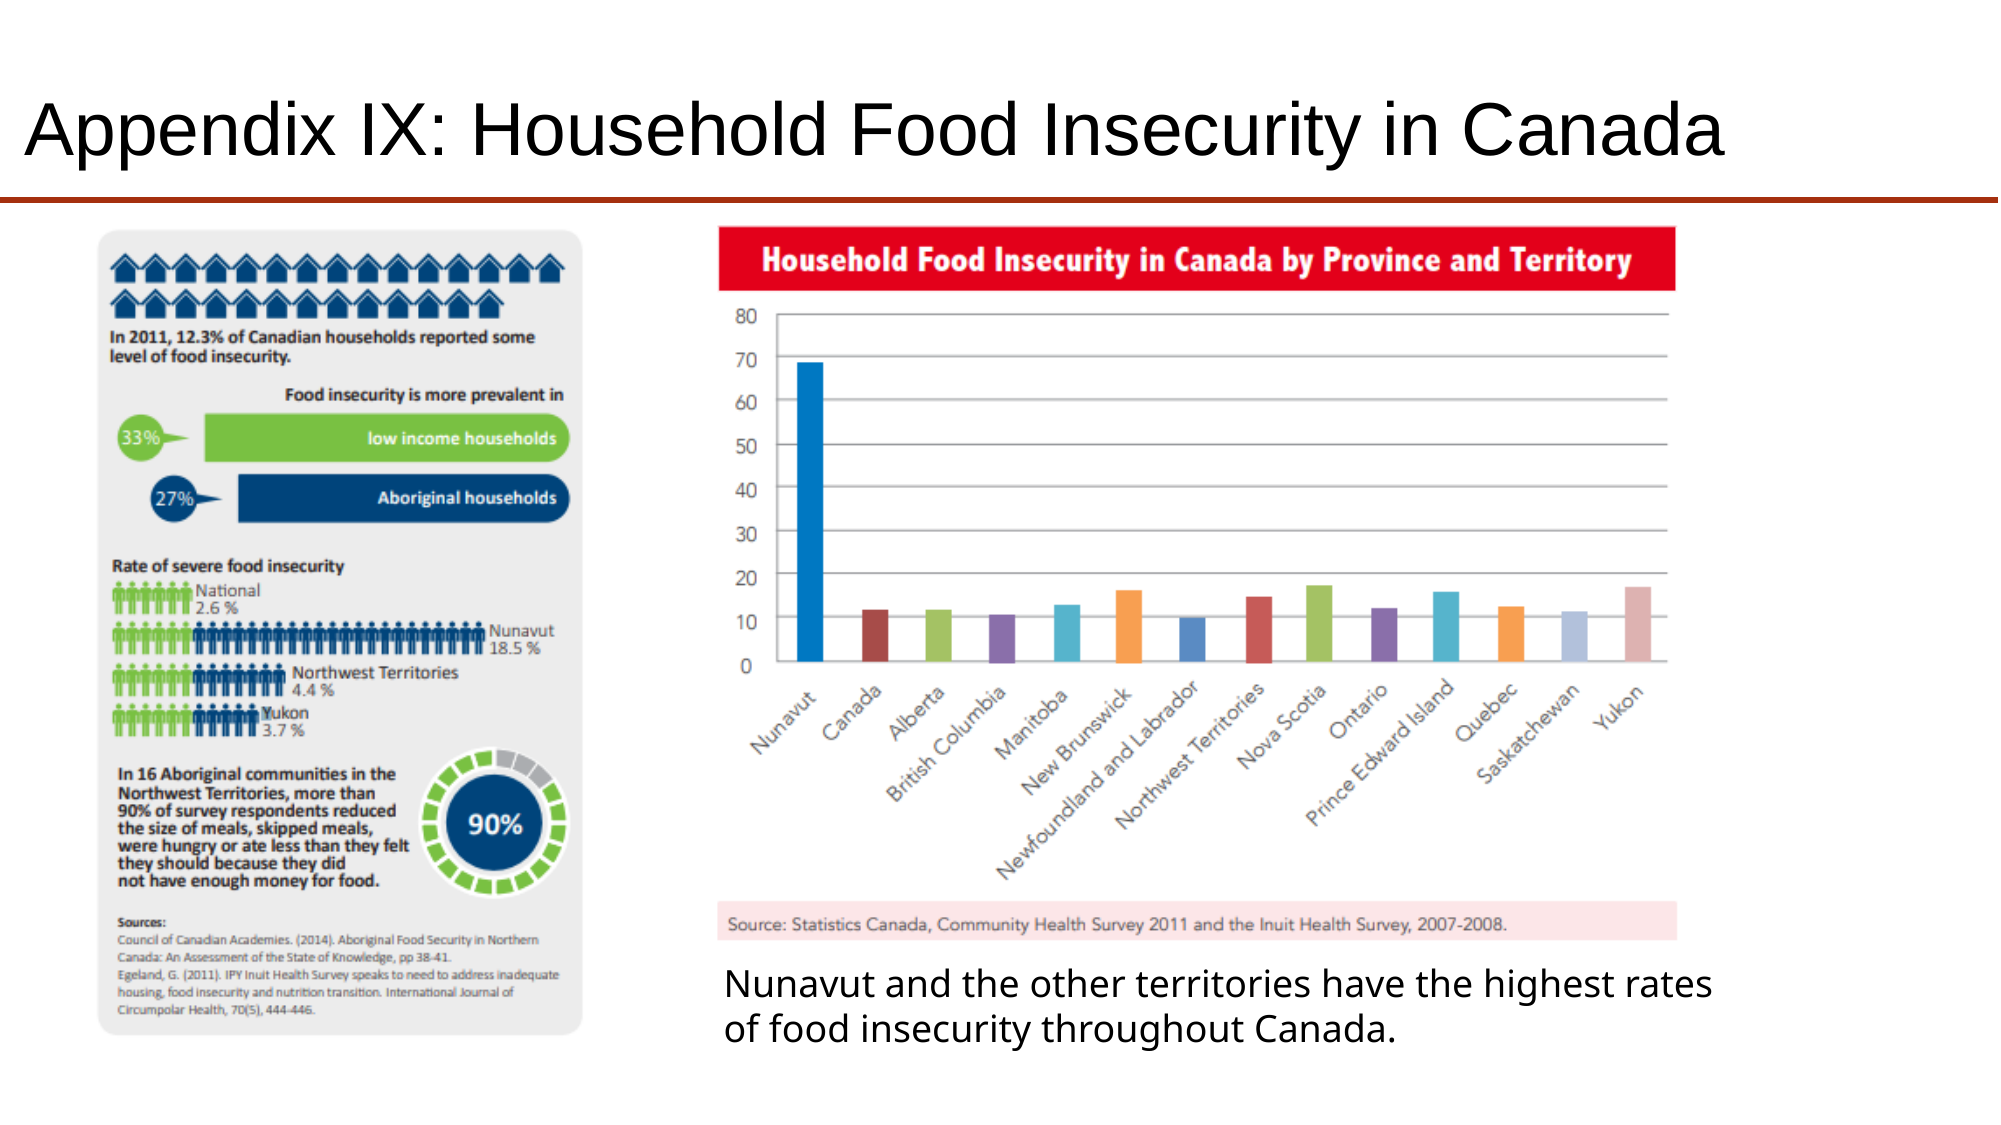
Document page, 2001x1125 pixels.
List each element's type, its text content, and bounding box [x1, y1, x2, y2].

text_box Nunavut and the other territories have the highest rates of food insecurity throughout Canada. [708, 952, 1761, 1058]
picture [708, 221, 1692, 960]
title Appendix IX: Household Food Insecurity in Canada [9, 48, 2000, 214]
picture [85, 221, 590, 1046]
